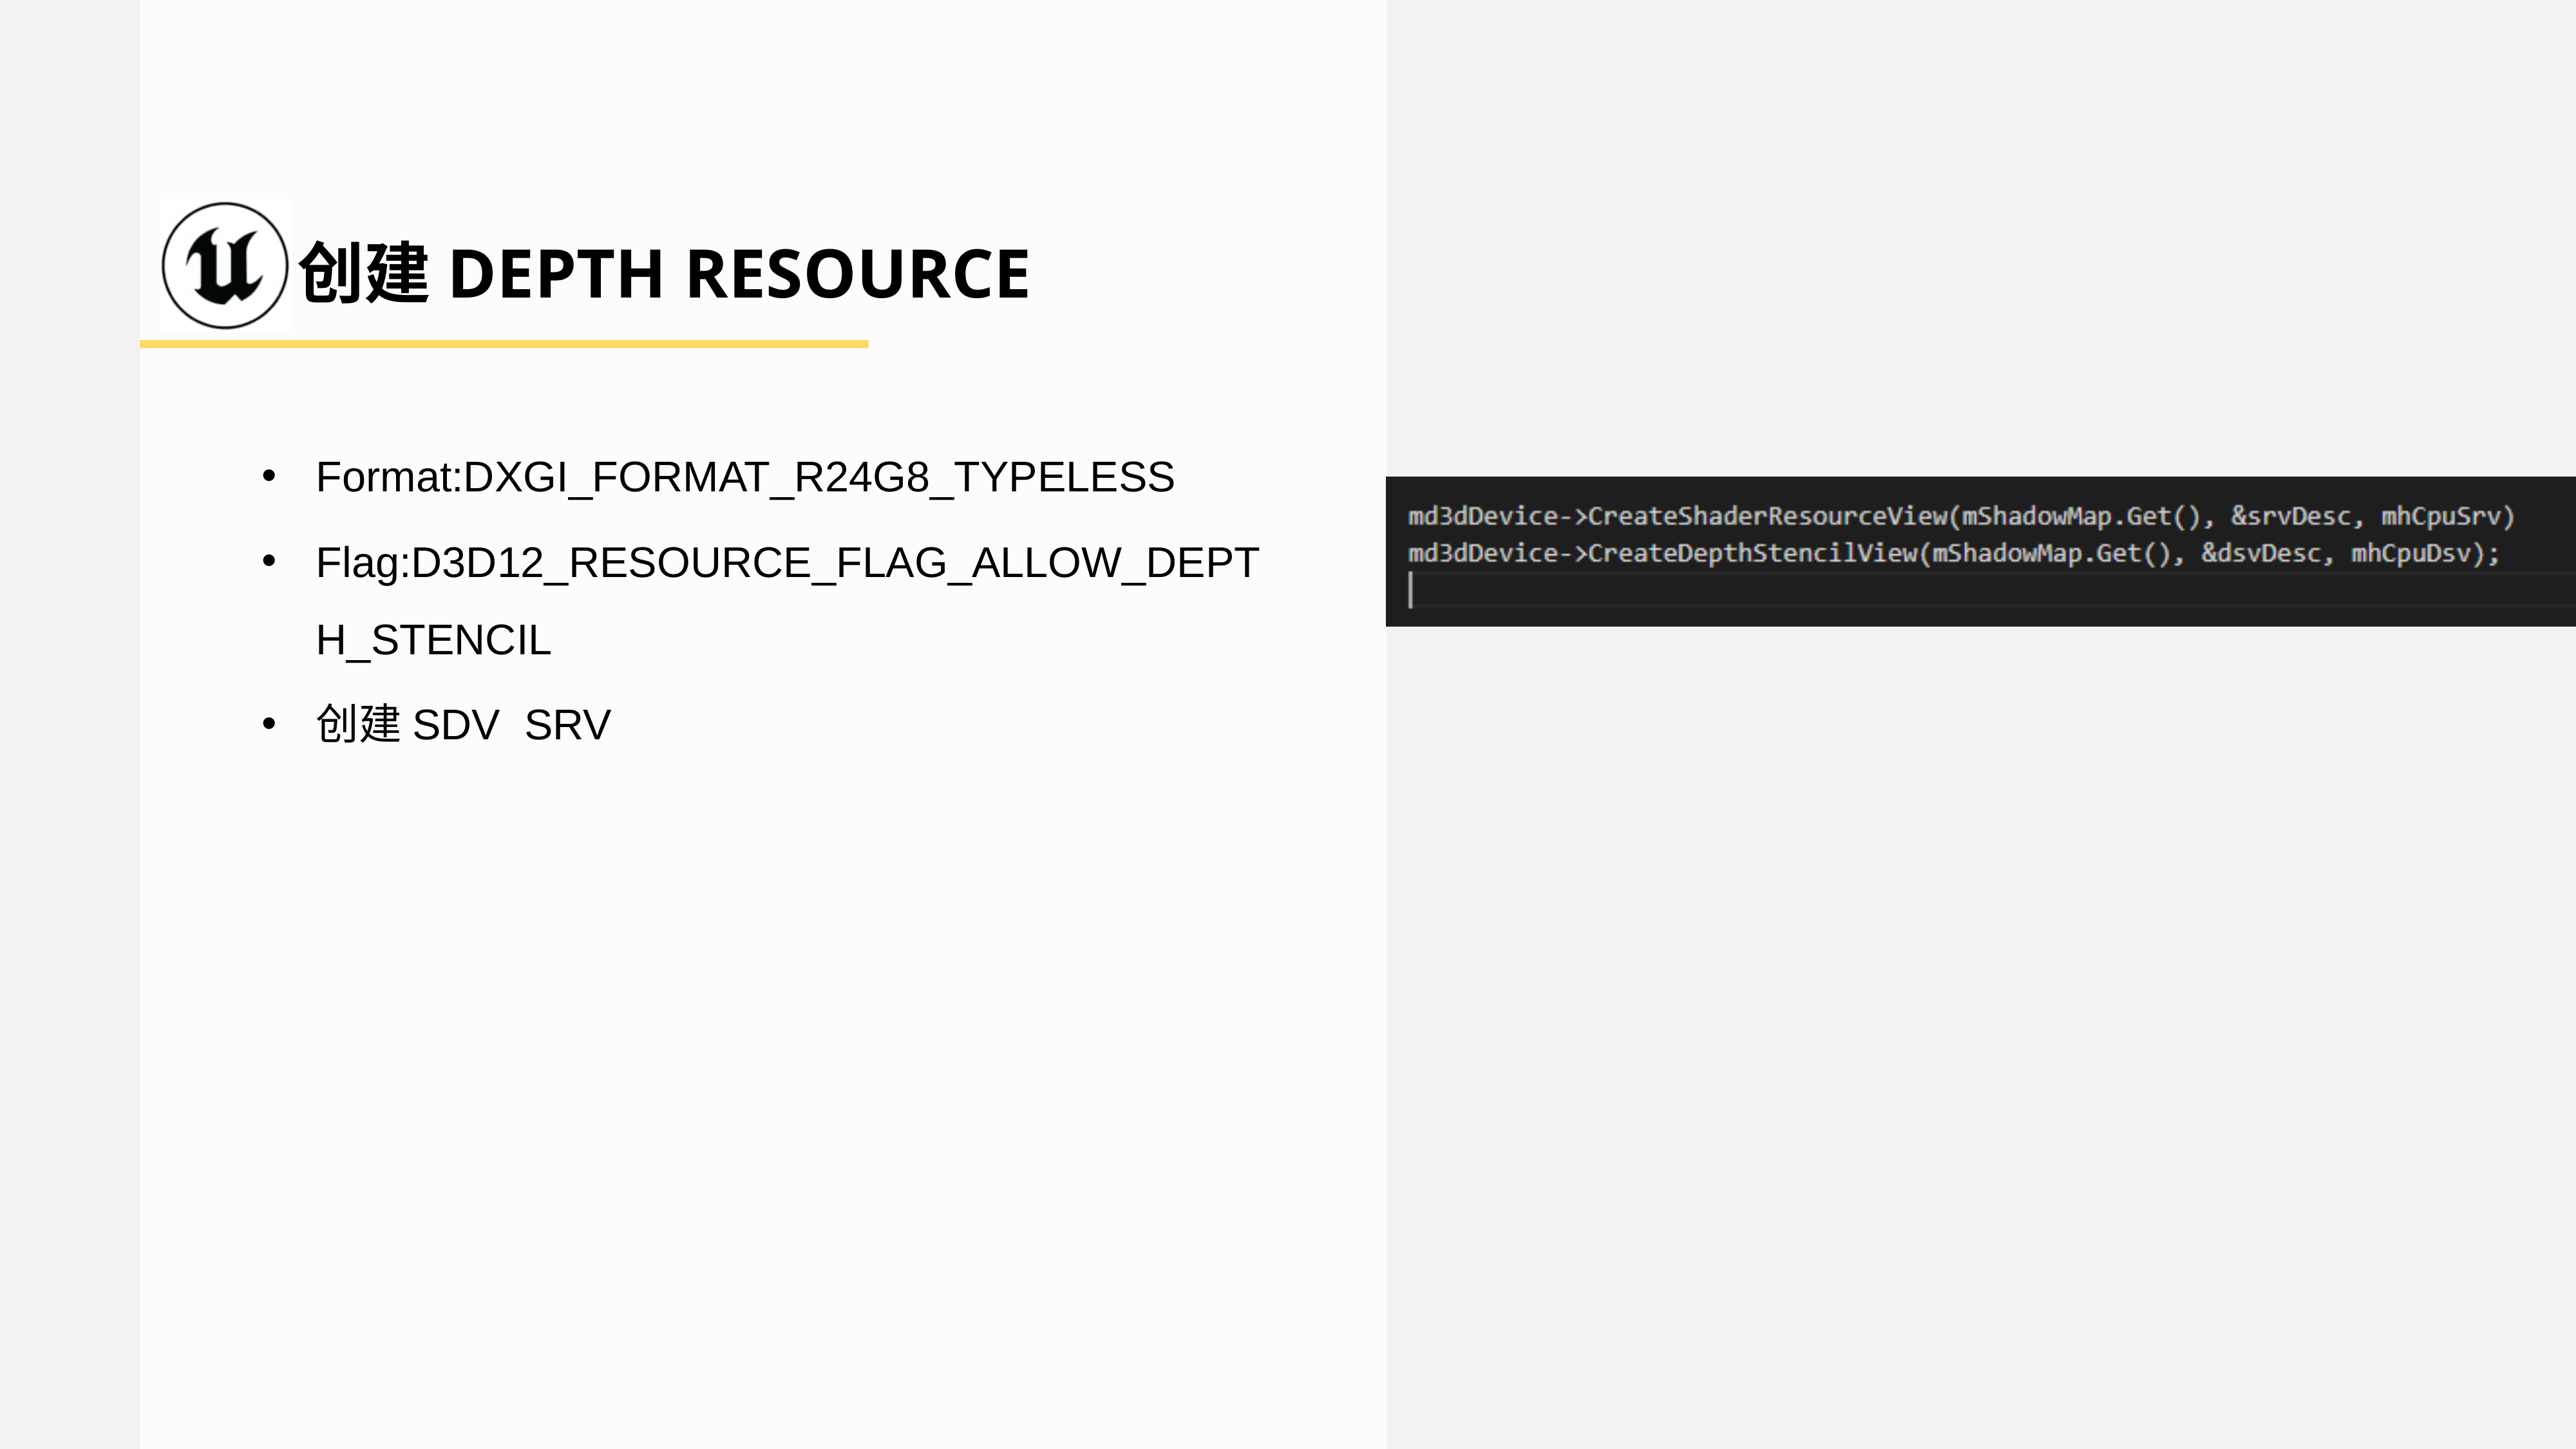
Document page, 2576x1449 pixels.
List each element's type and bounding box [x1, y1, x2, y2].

text_box [139, 0, 1387, 1449]
picture [1386, 477, 2576, 627]
picture [160, 199, 292, 331]
